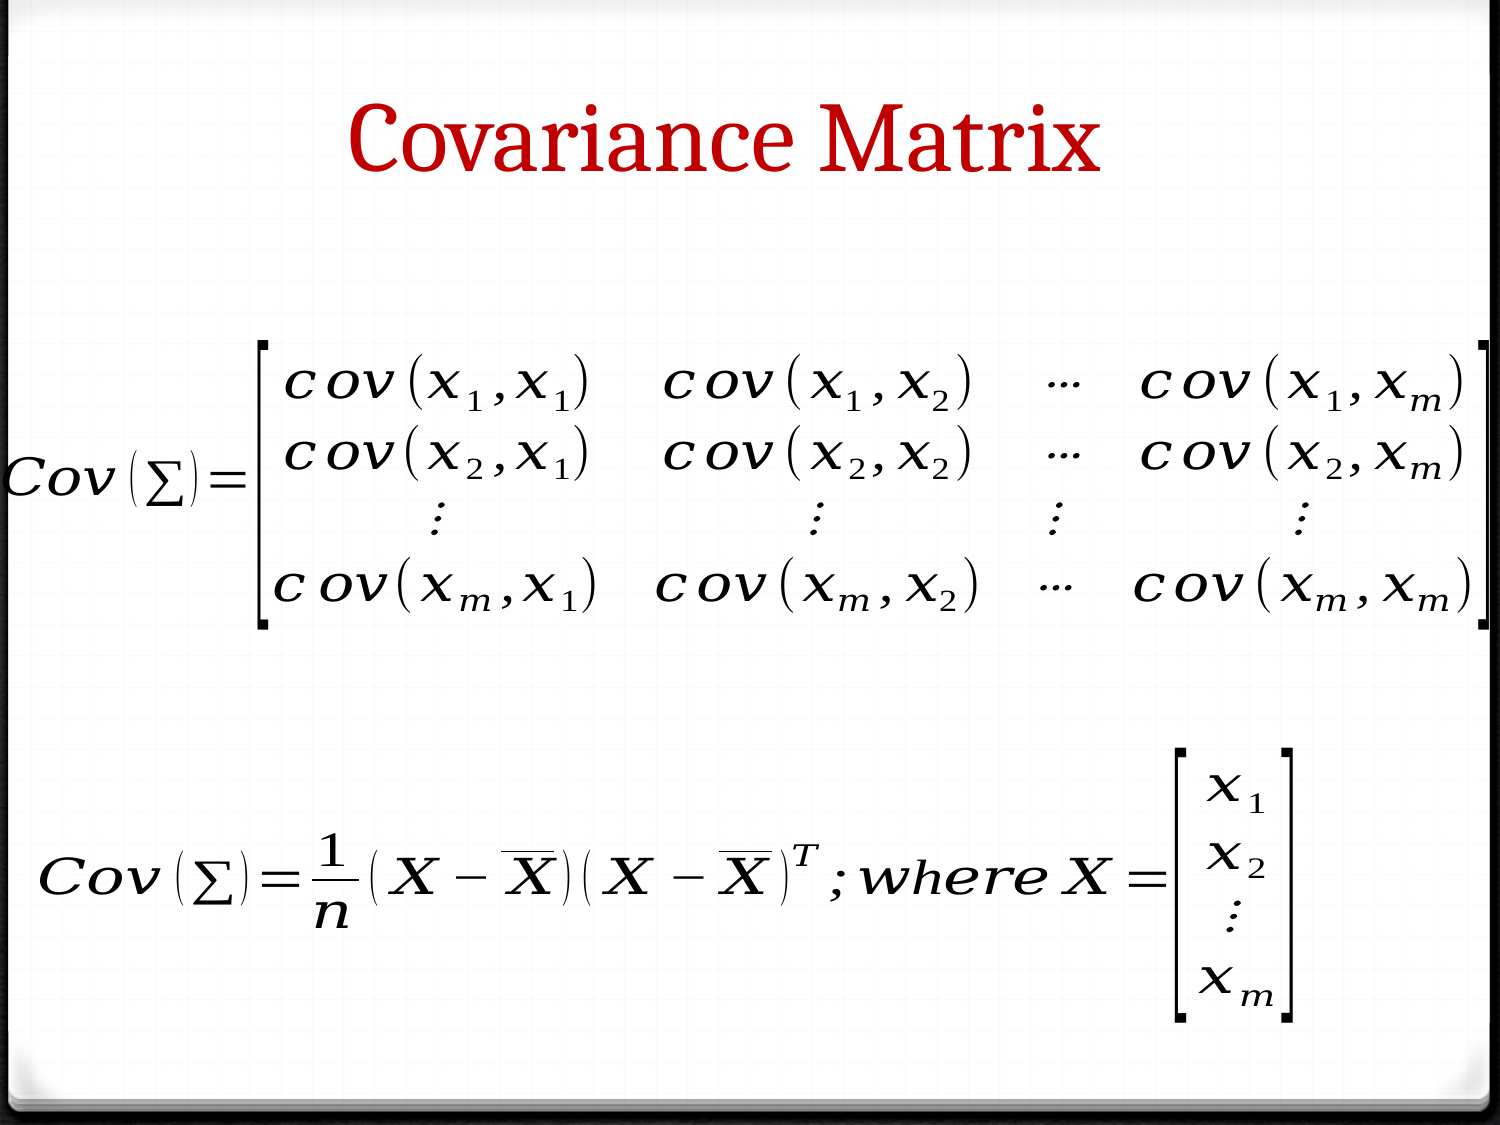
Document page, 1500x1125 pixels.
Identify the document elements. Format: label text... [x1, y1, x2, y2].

picture [0, 0, 1500, 1125]
title Covariance Matrix [87, 37, 1363, 225]
